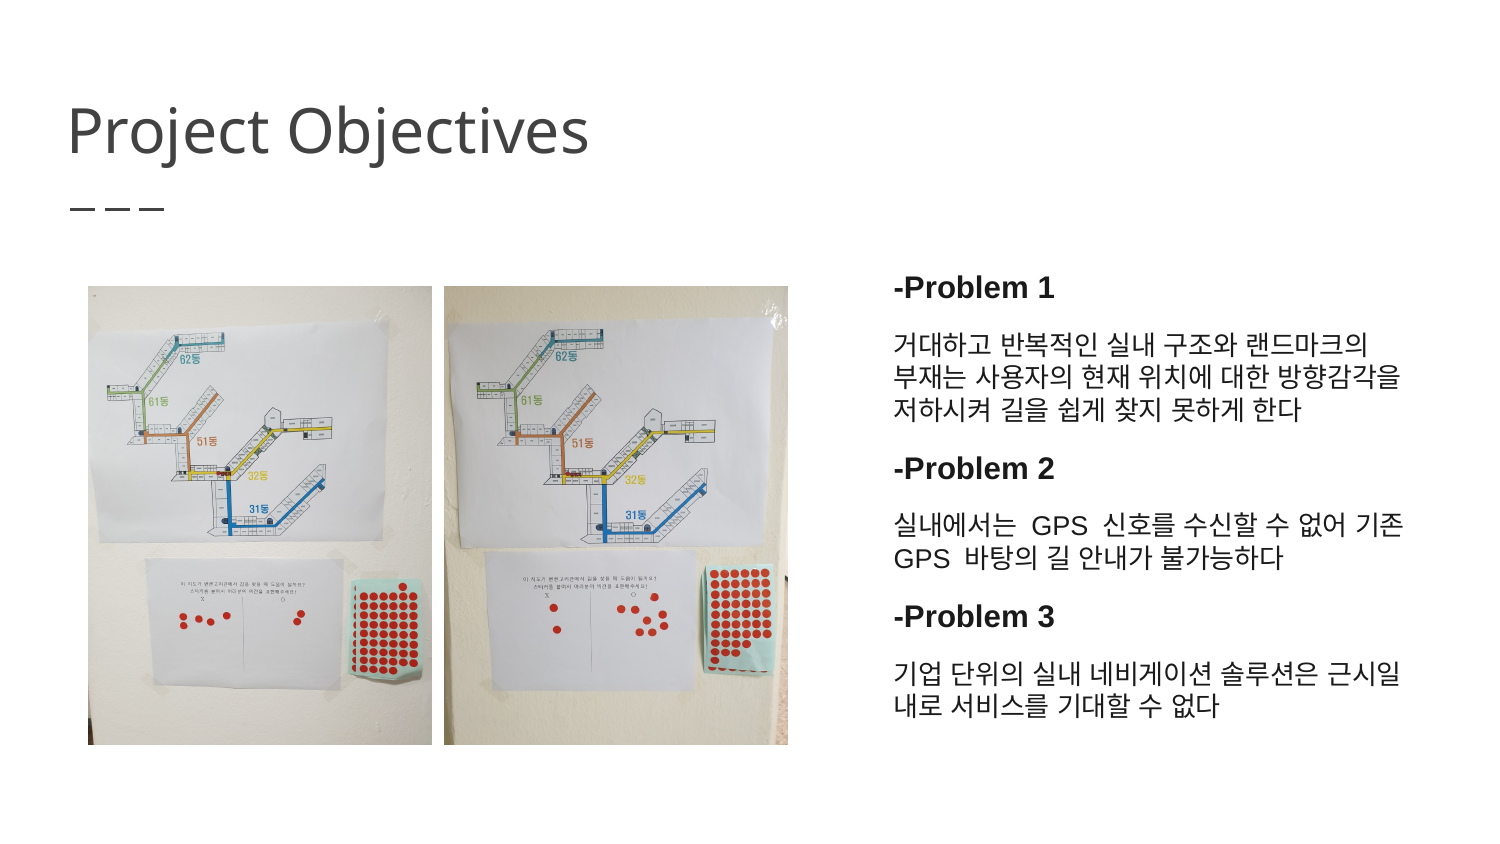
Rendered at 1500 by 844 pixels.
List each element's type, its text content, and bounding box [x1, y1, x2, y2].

picture [443, 286, 788, 745]
picture [88, 286, 432, 745]
title Project Objectives [51, 61, 1449, 182]
text_box -Problem 1 거대하고 반복적인 실내 구조와 랜드마크의 부재는 사용자의 현재 위치에 대한 방향감각을 저하시켜 길을 쉽게 찾지 못하게 한다 -Problem 2 실내에서는 GPS 신호를 수신할 수 없어 기존 GPS 바탕의 길 안내가 불가능하다 -Problem 3 기업 단위의 실내 네비게이션 솔루션은 근시일 내로 서비스를 기대할 수 없다 [878, 252, 1433, 737]
